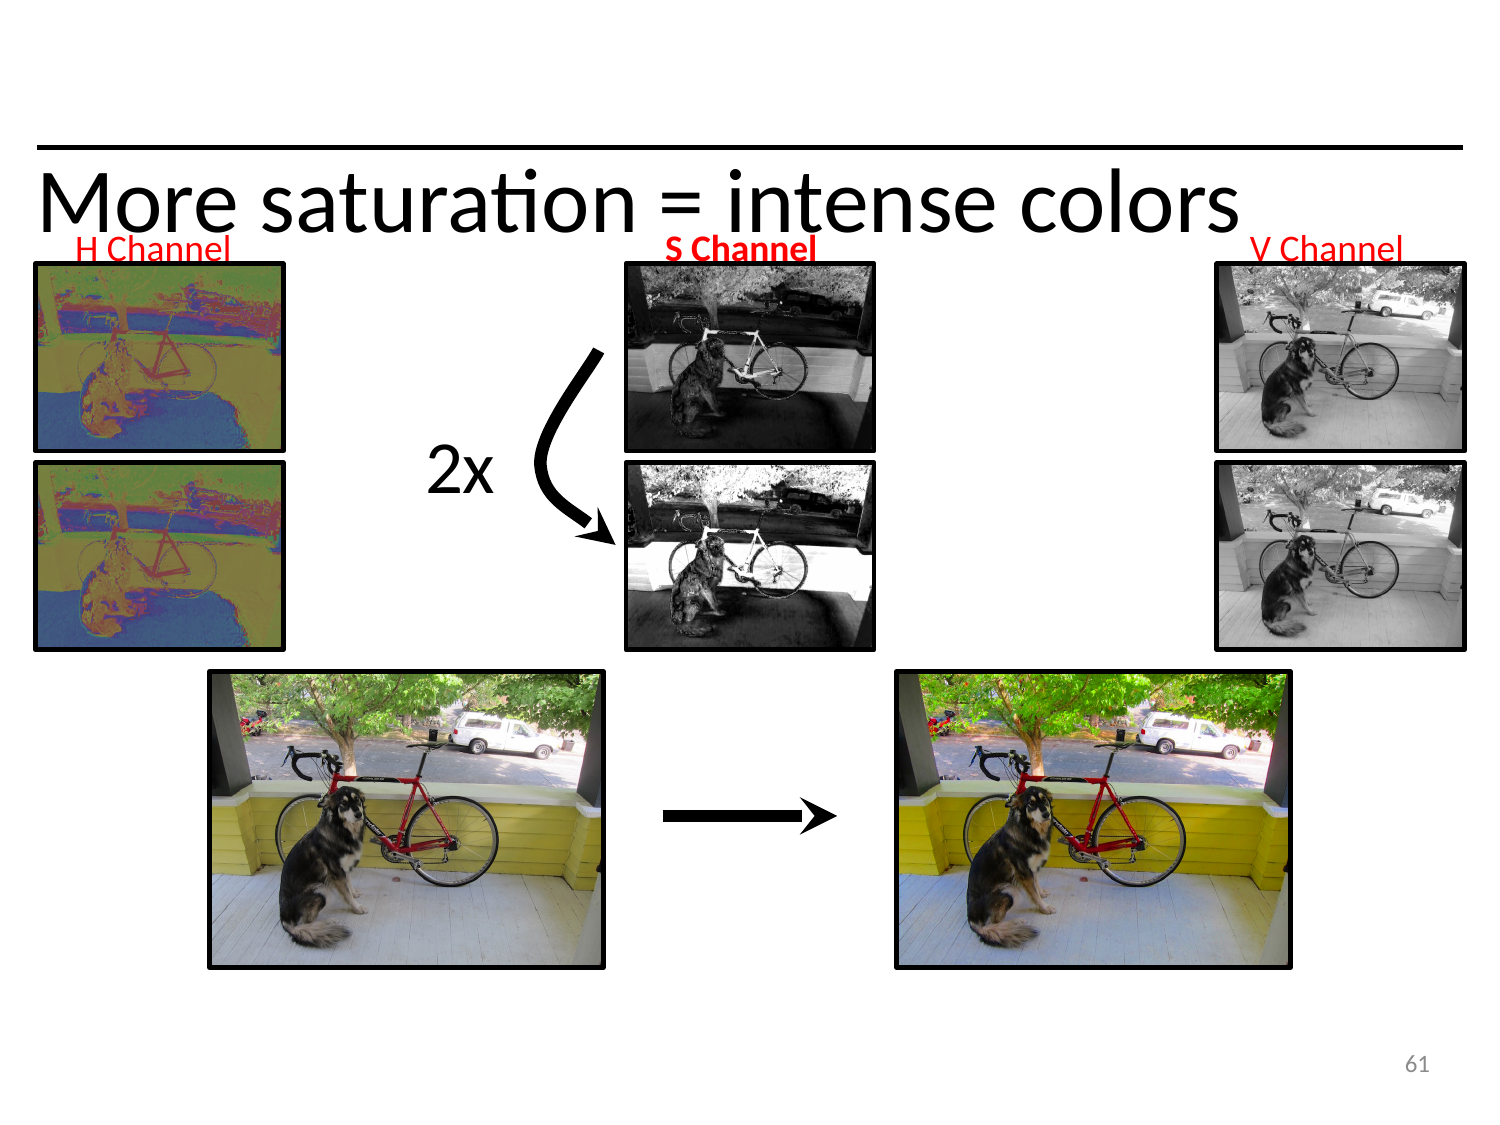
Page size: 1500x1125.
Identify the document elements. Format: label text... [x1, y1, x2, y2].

title More saturation = intense colors [20, 172, 1479, 267]
picture [37, 464, 282, 648]
picture [898, 673, 1289, 966]
picture [211, 673, 602, 966]
picture [37, 265, 282, 449]
picture [628, 464, 872, 648]
slide_number 61 [1389, 1019, 1480, 1106]
picture [628, 265, 872, 449]
picture [1218, 464, 1463, 648]
text_box H Channel S Channel V Channel [60, 216, 1463, 277]
picture [1218, 265, 1463, 449]
text_box [541, 350, 616, 545]
text_box 2x [409, 403, 541, 515]
